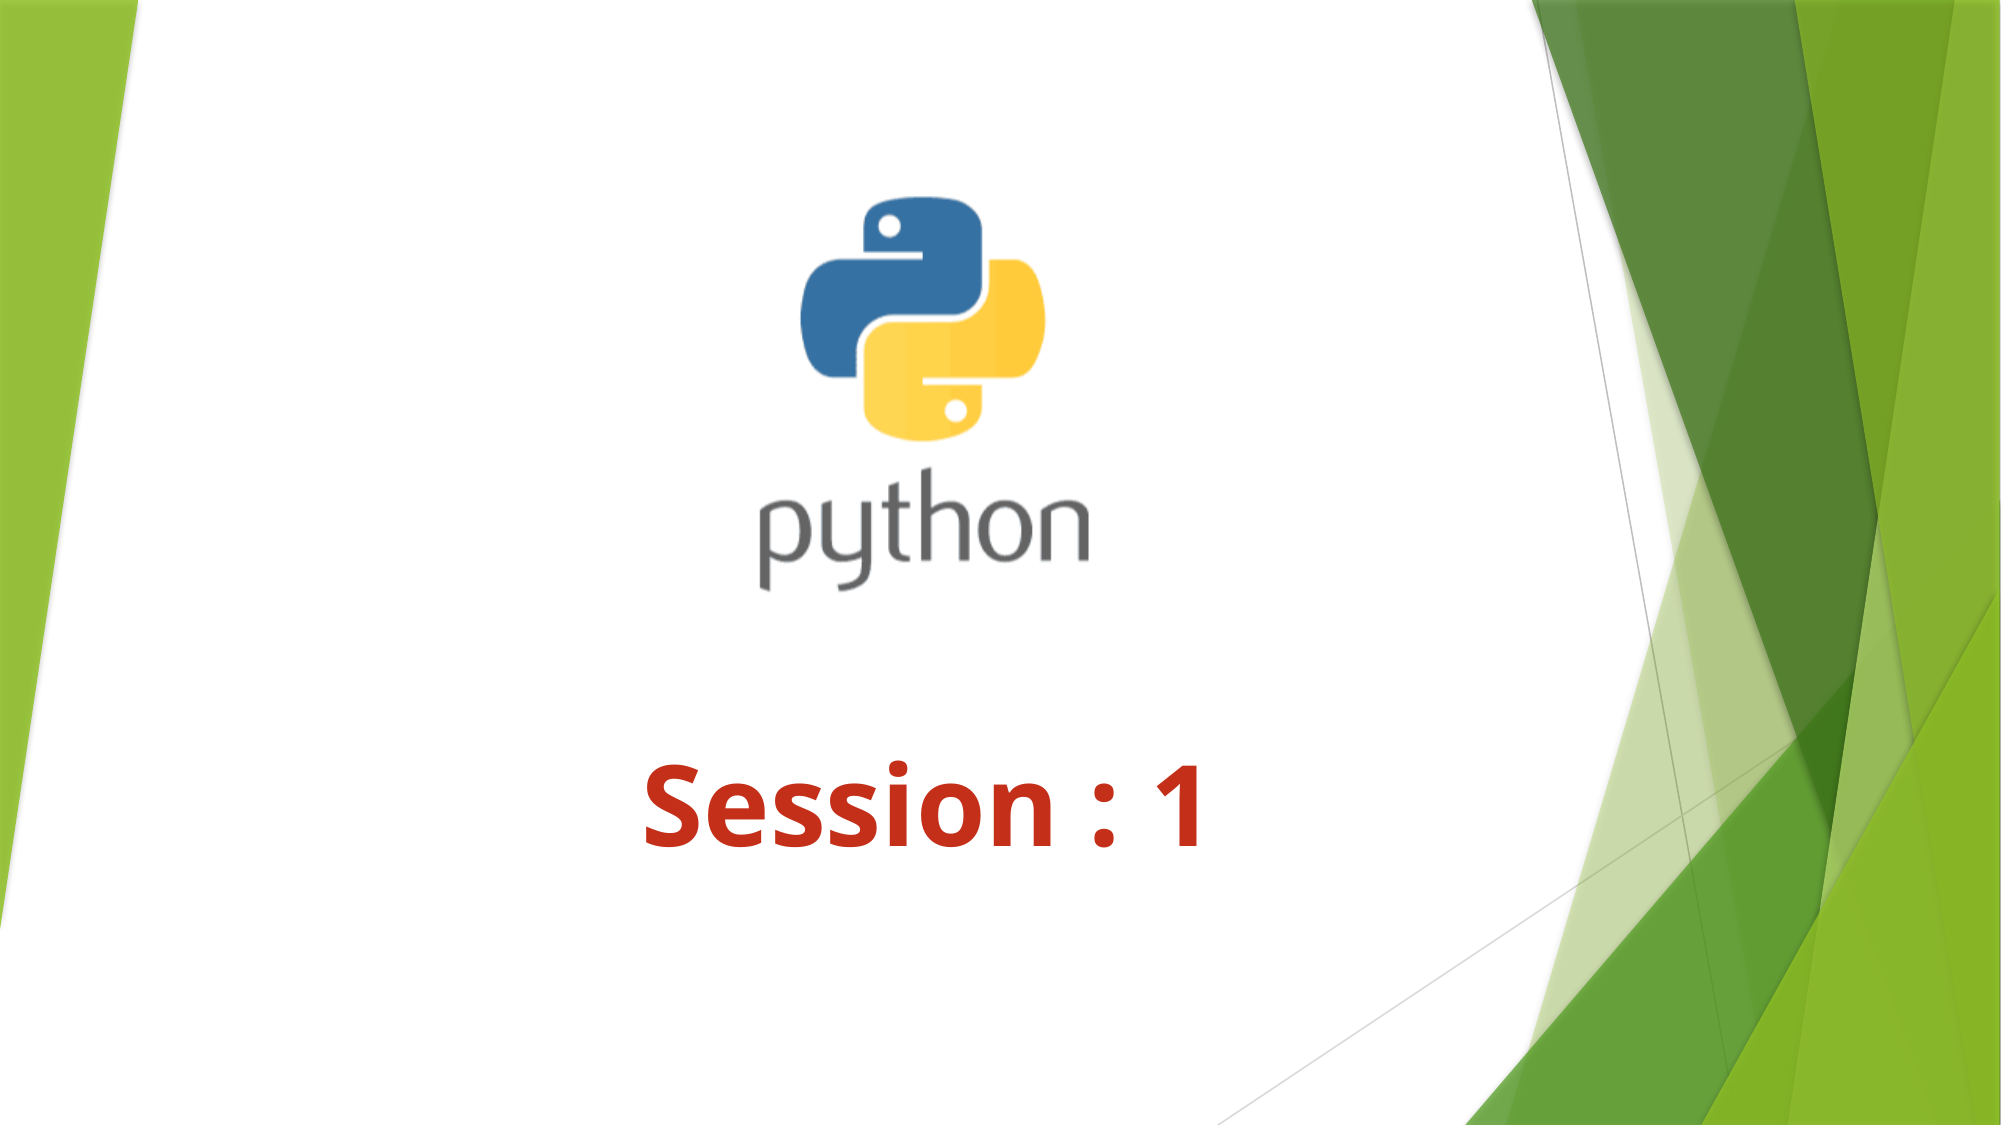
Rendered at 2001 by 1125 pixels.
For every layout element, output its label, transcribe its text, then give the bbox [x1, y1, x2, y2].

picture [560, 109, 1276, 670]
text_box Session : 1 [626, 726, 1230, 877]
